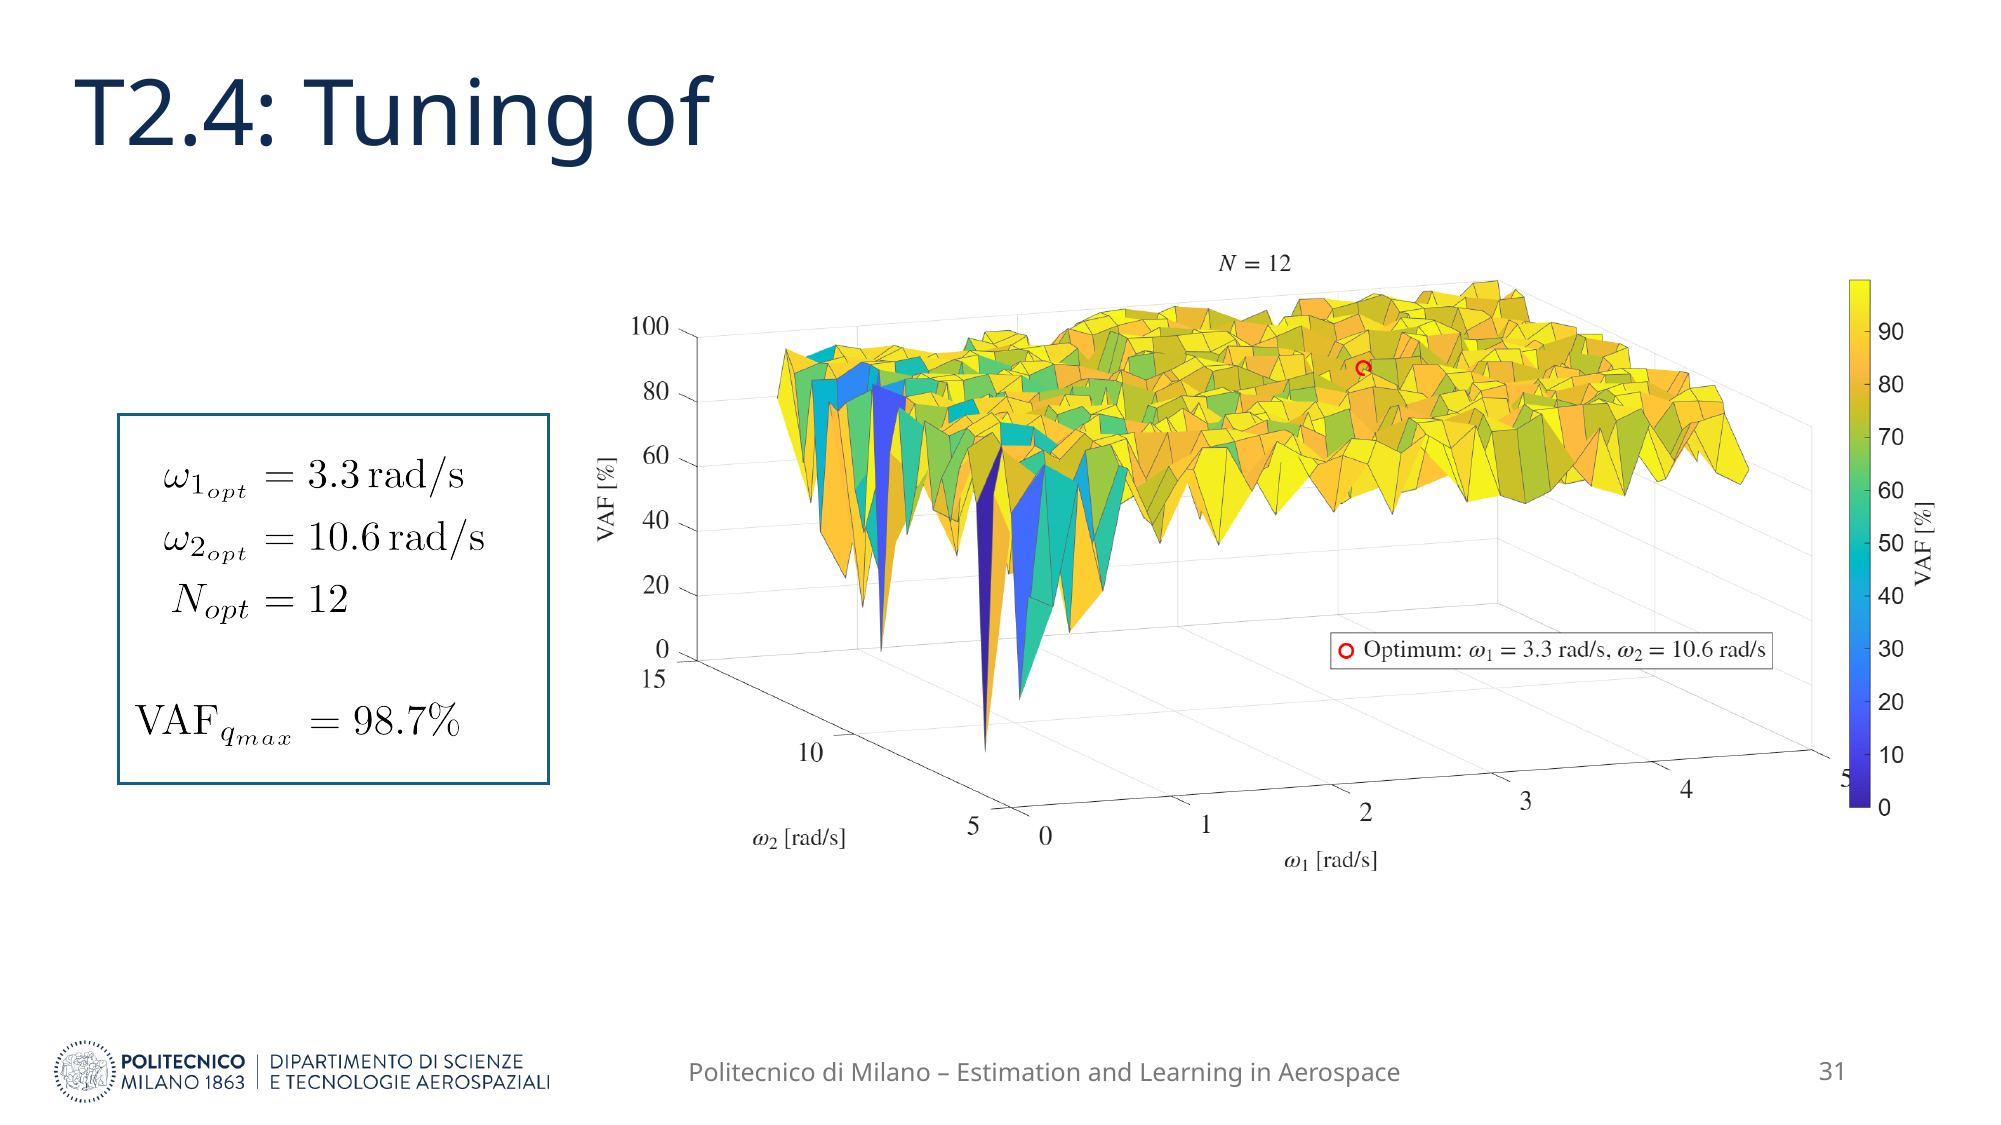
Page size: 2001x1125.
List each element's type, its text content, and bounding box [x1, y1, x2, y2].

picture [163, 455, 504, 625]
slide_number 31 [1412, 1042, 1863, 1103]
text_box [117, 413, 550, 785]
picture [593, 252, 1937, 872]
picture [135, 702, 459, 747]
picture [54, 1040, 550, 1104]
footer Politecnico di Milano – Estimation and Learning in Aerospace [660, 1041, 1430, 1101]
